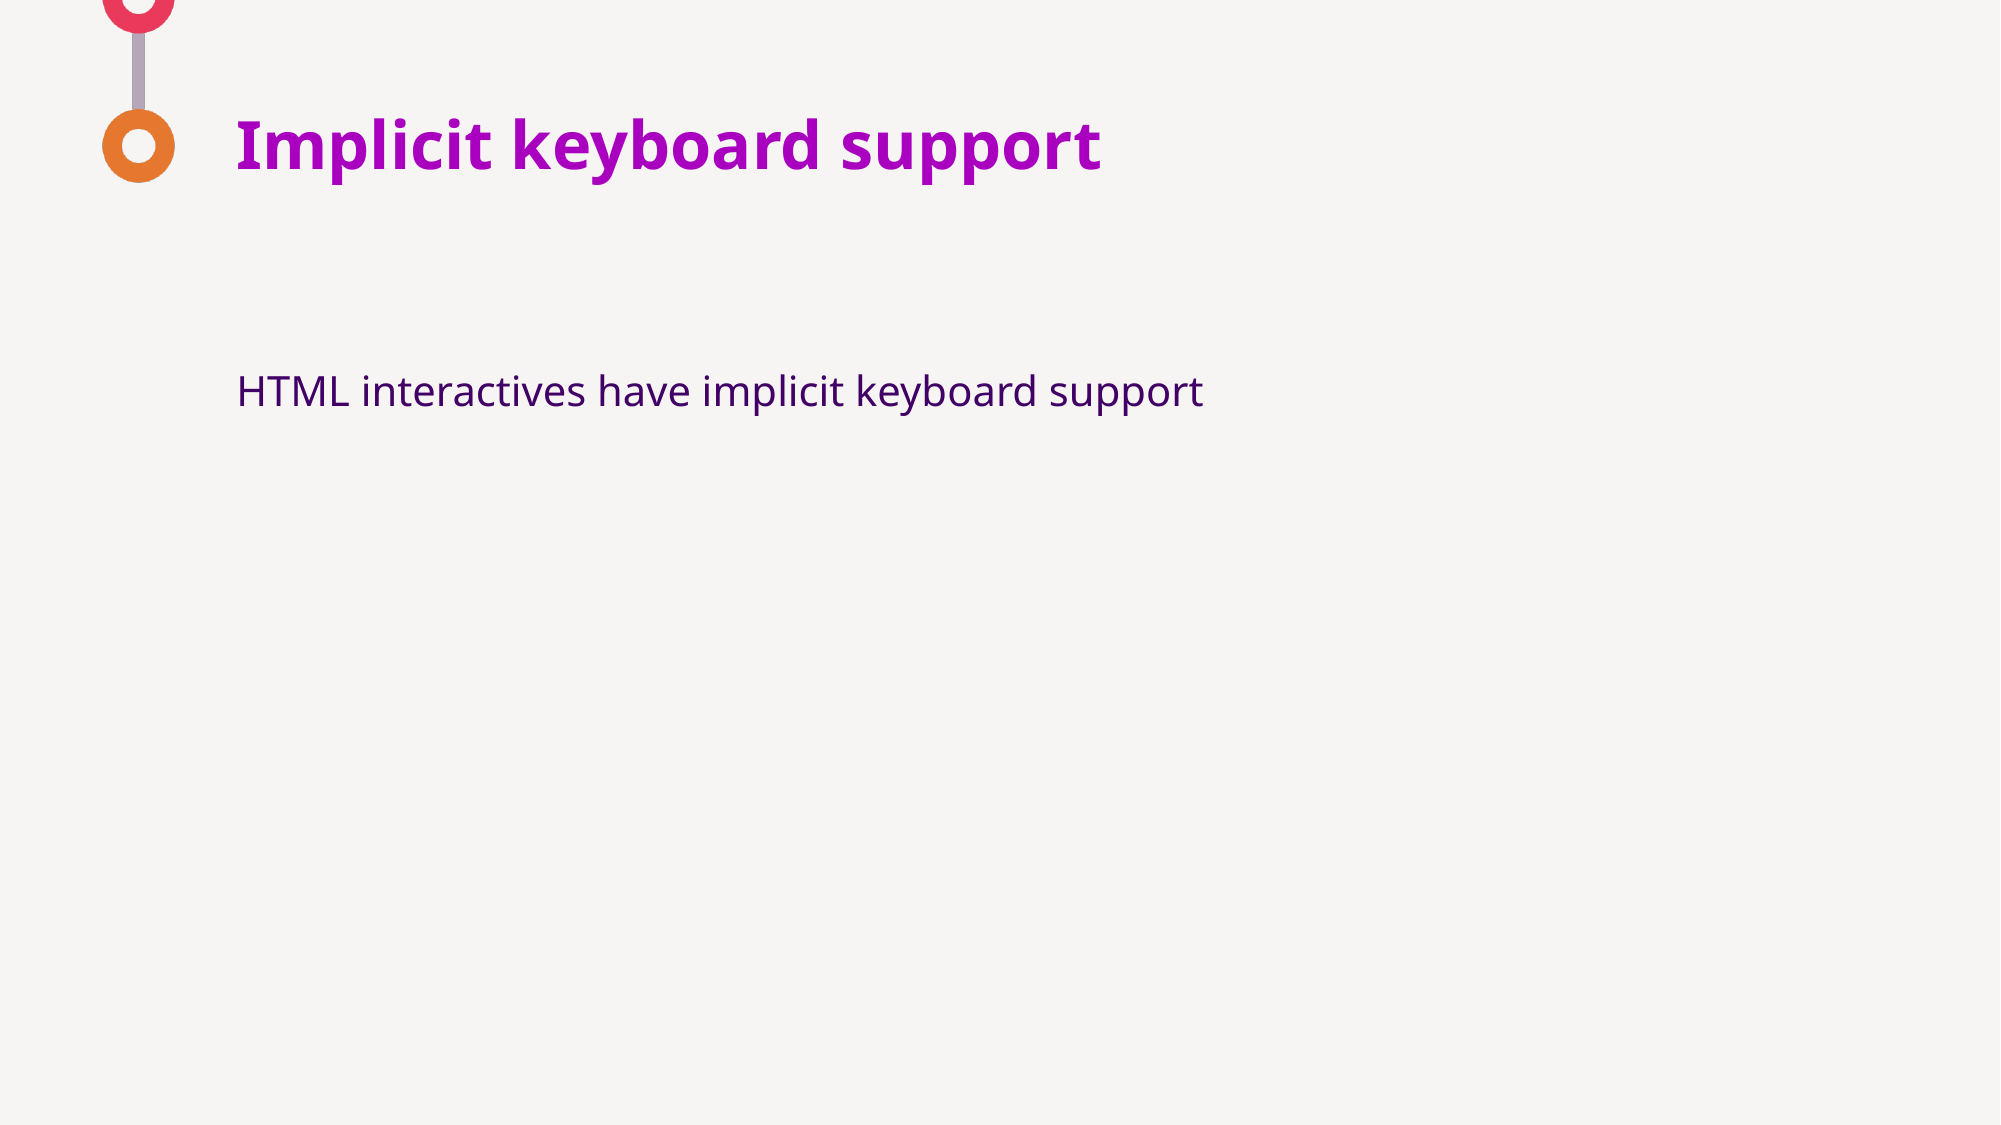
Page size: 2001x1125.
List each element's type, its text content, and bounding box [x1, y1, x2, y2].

list HTML interactives have implicit keyboard support [236, 359, 1387, 1014]
picture [100, 0, 179, 192]
title Implicit keyboard support [236, 111, 1388, 278]
